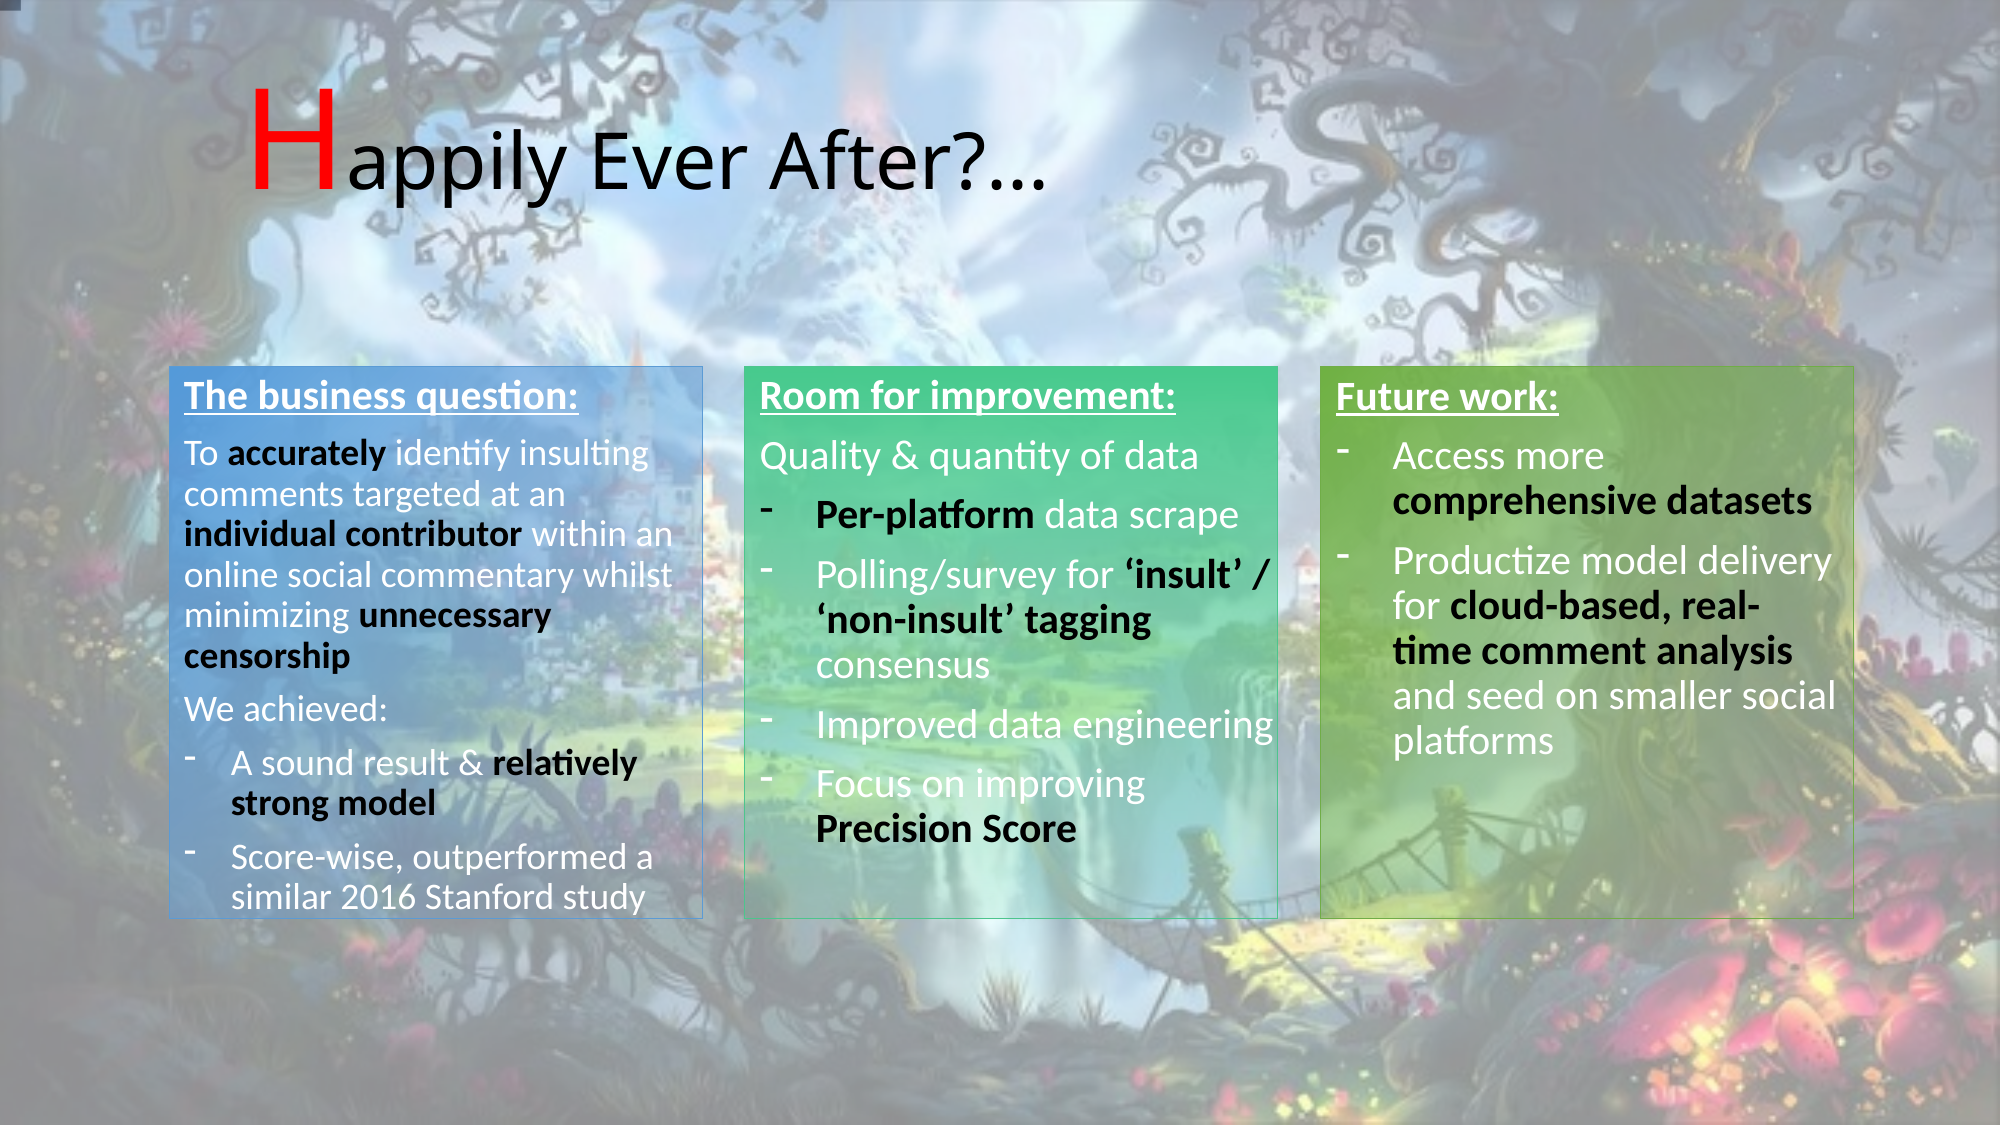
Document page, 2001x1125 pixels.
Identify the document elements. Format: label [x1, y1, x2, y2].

text_box [169, 366, 1854, 919]
picture [0, 0, 2000, 1125]
